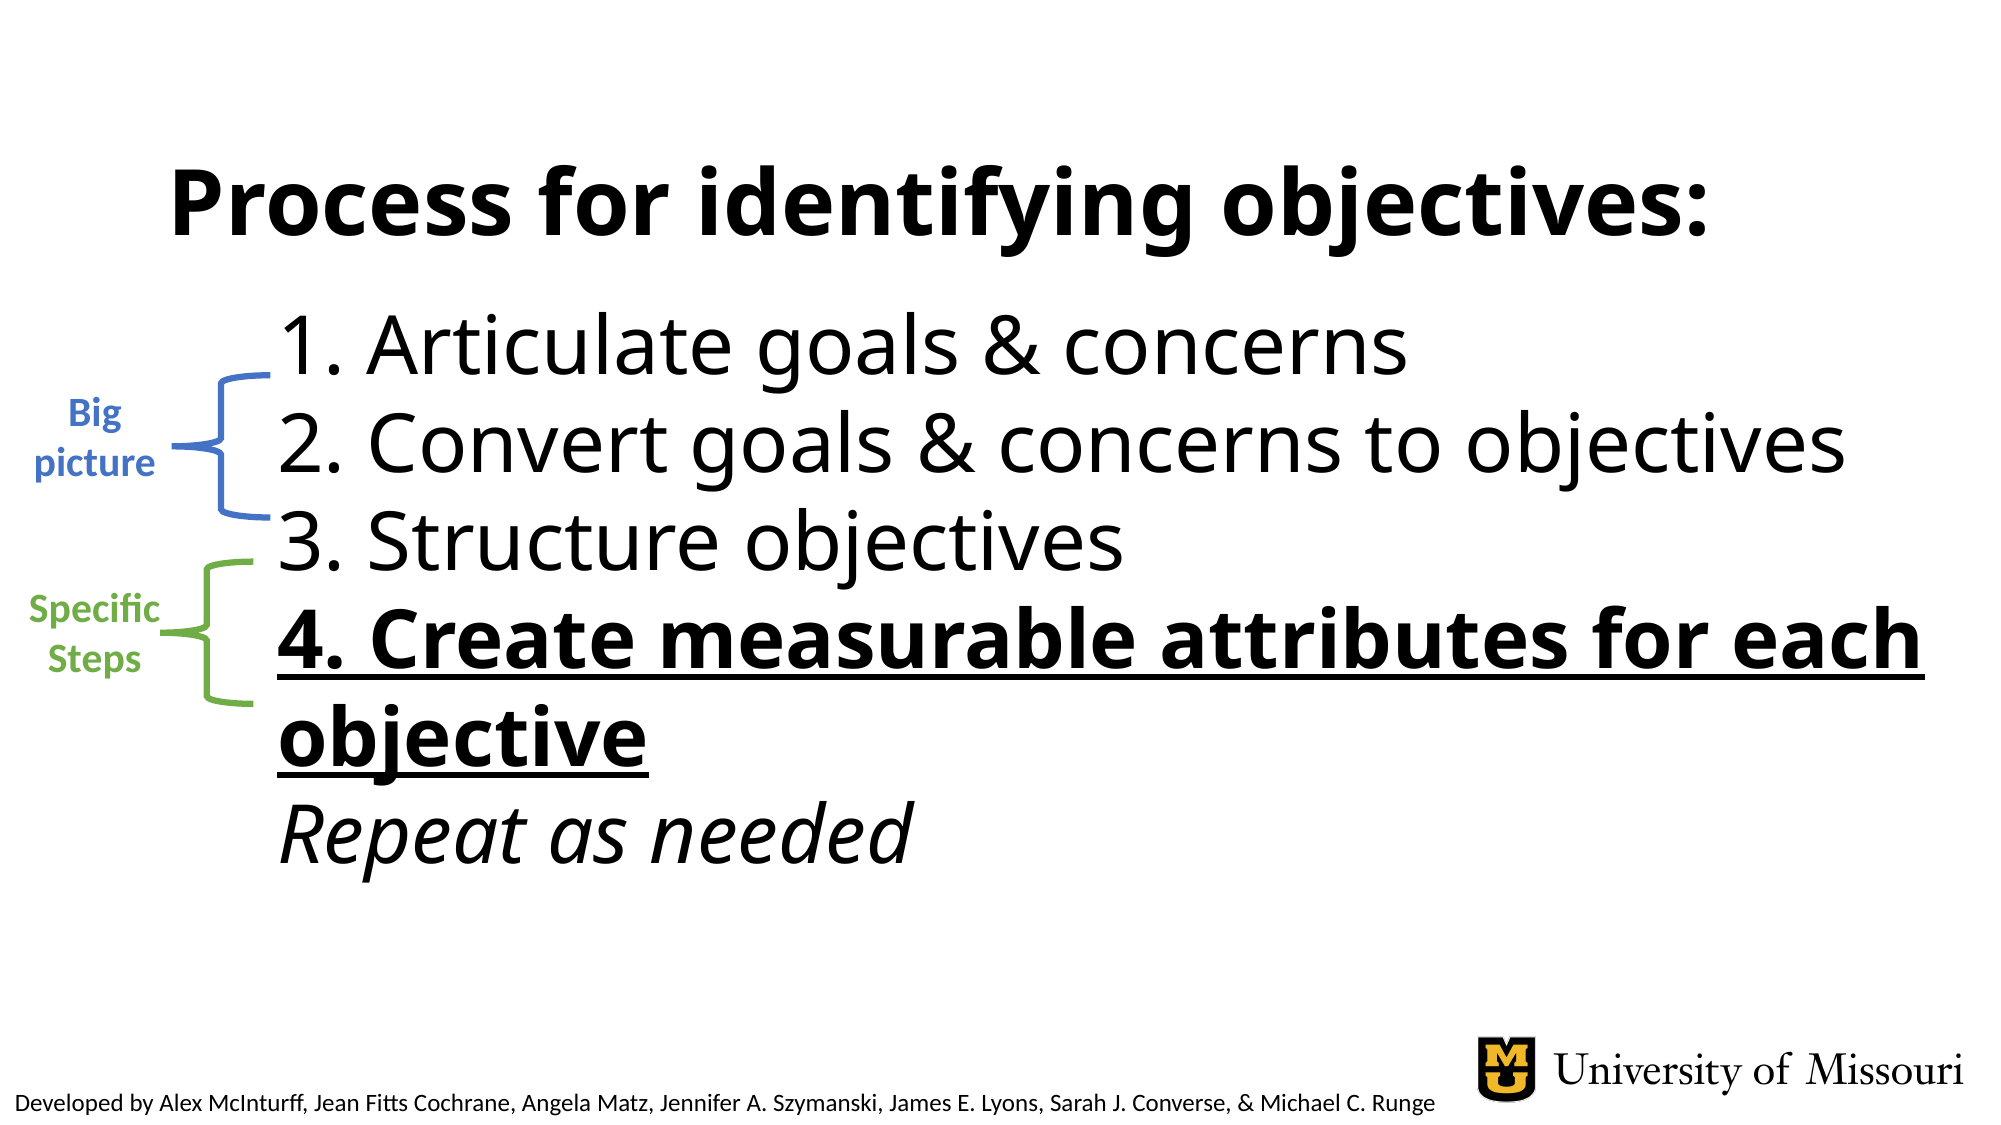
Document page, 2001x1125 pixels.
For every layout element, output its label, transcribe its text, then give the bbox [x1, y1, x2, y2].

picture [1458, 1017, 1982, 1121]
text_box Process for identifying objectives: [153, 97, 1878, 315]
text_box Developed by Alex McInturff, Jean Fitts Cochrane, Angela Matz, Jennifer A. Szymanski, James E. Lyons, Sarah J. Converse, & Michael C. Runge [0, 1079, 1463, 1125]
text_box [176, 561, 254, 705]
text_box [171, 374, 271, 519]
text_box Big picture [18, 377, 171, 492]
text_box Specific Steps [14, 573, 176, 689]
title 1. Articulate goals & concerns 2. Convert goals & concerns to objectives 3. Structure objectives 4. Create measurable attributes for each objective Repeat as needed [262, 284, 2000, 987]
